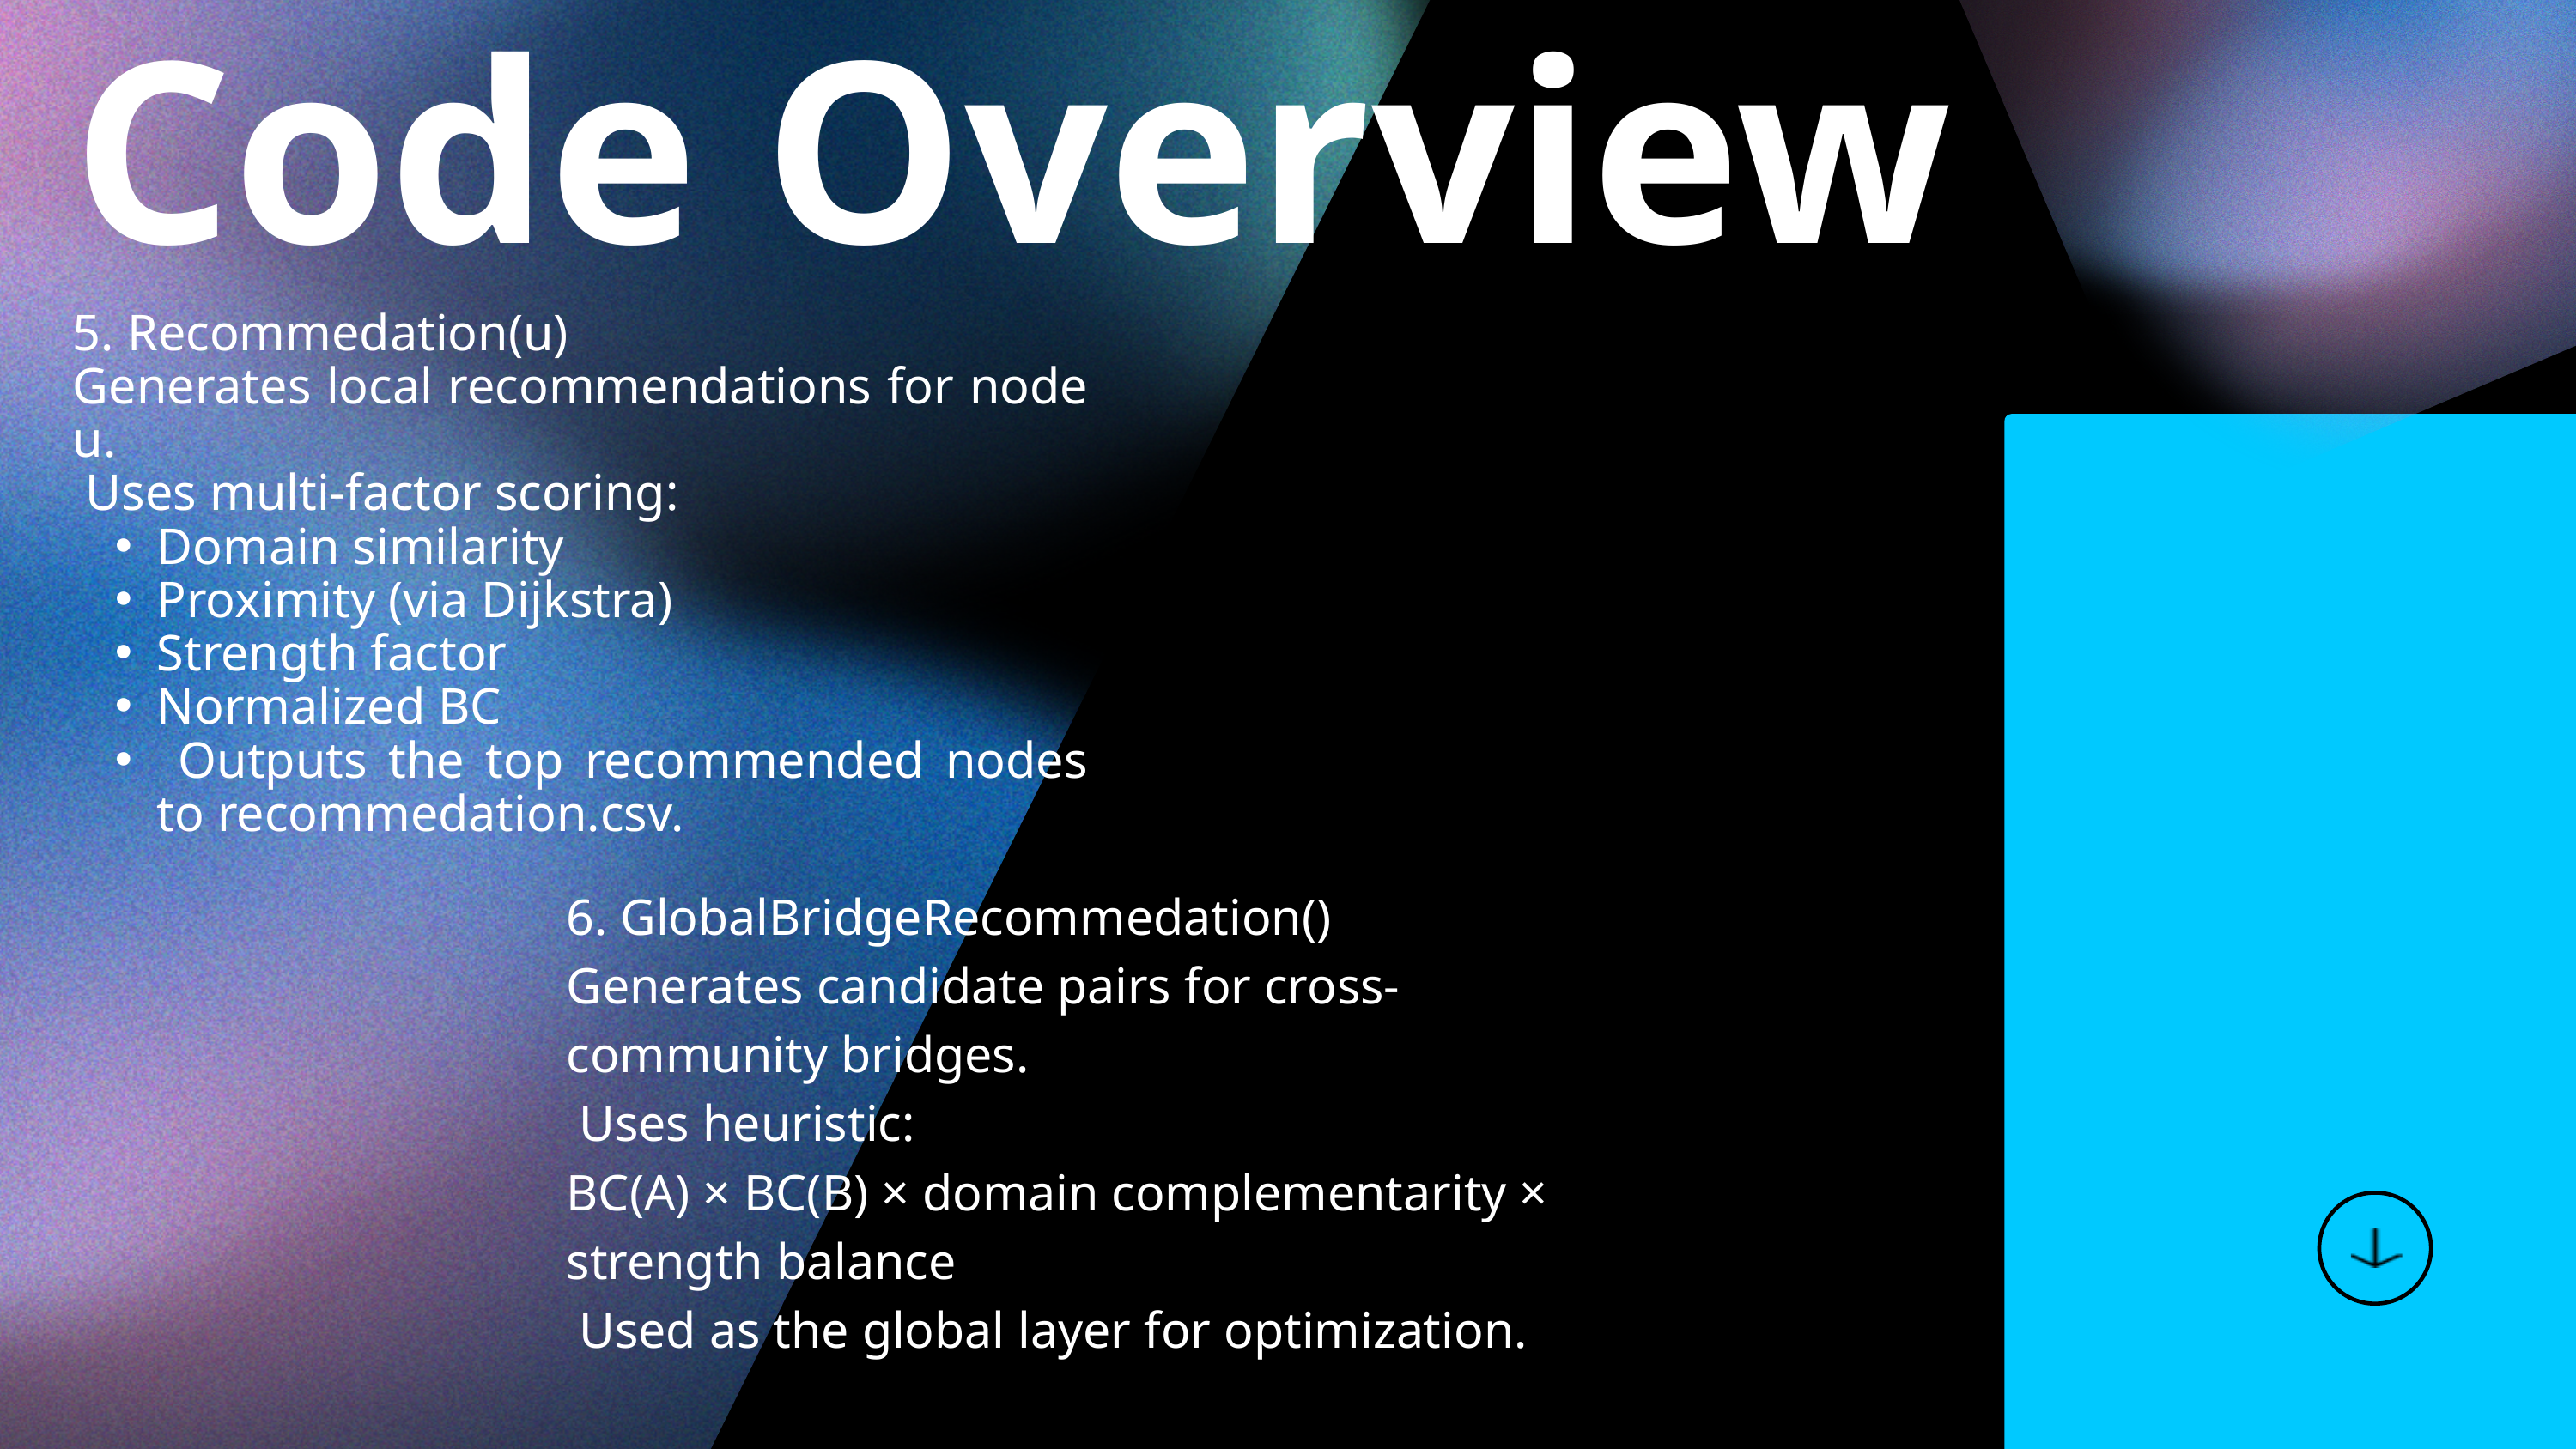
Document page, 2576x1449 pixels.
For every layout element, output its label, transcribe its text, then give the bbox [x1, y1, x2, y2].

text_box 6. GlobalBridgeRecommedation() Generates candidate pairs for cross-community bridges. Uses heuristic: BC(A) × BC(B) × domain complementarity × strength balance Used as the global layer for optimization. [566, 876, 1611, 1428]
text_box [2318, 1192, 2432, 1304]
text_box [1777, 640, 2576, 1449]
text_box [1959, 0, 2576, 515]
text_box [0, 0, 1431, 1449]
text_box 5. Recommedation(u) Generates local recommendations for node u. Uses multi-factor scoring: Domain similarity Proximity (via Dijkstra) Strength factor Normalized BC Outputs the top recommended nodes to recommedation.csv. [72, 306, 1089, 895]
text_box Code Overview [72, 21, 1972, 294]
